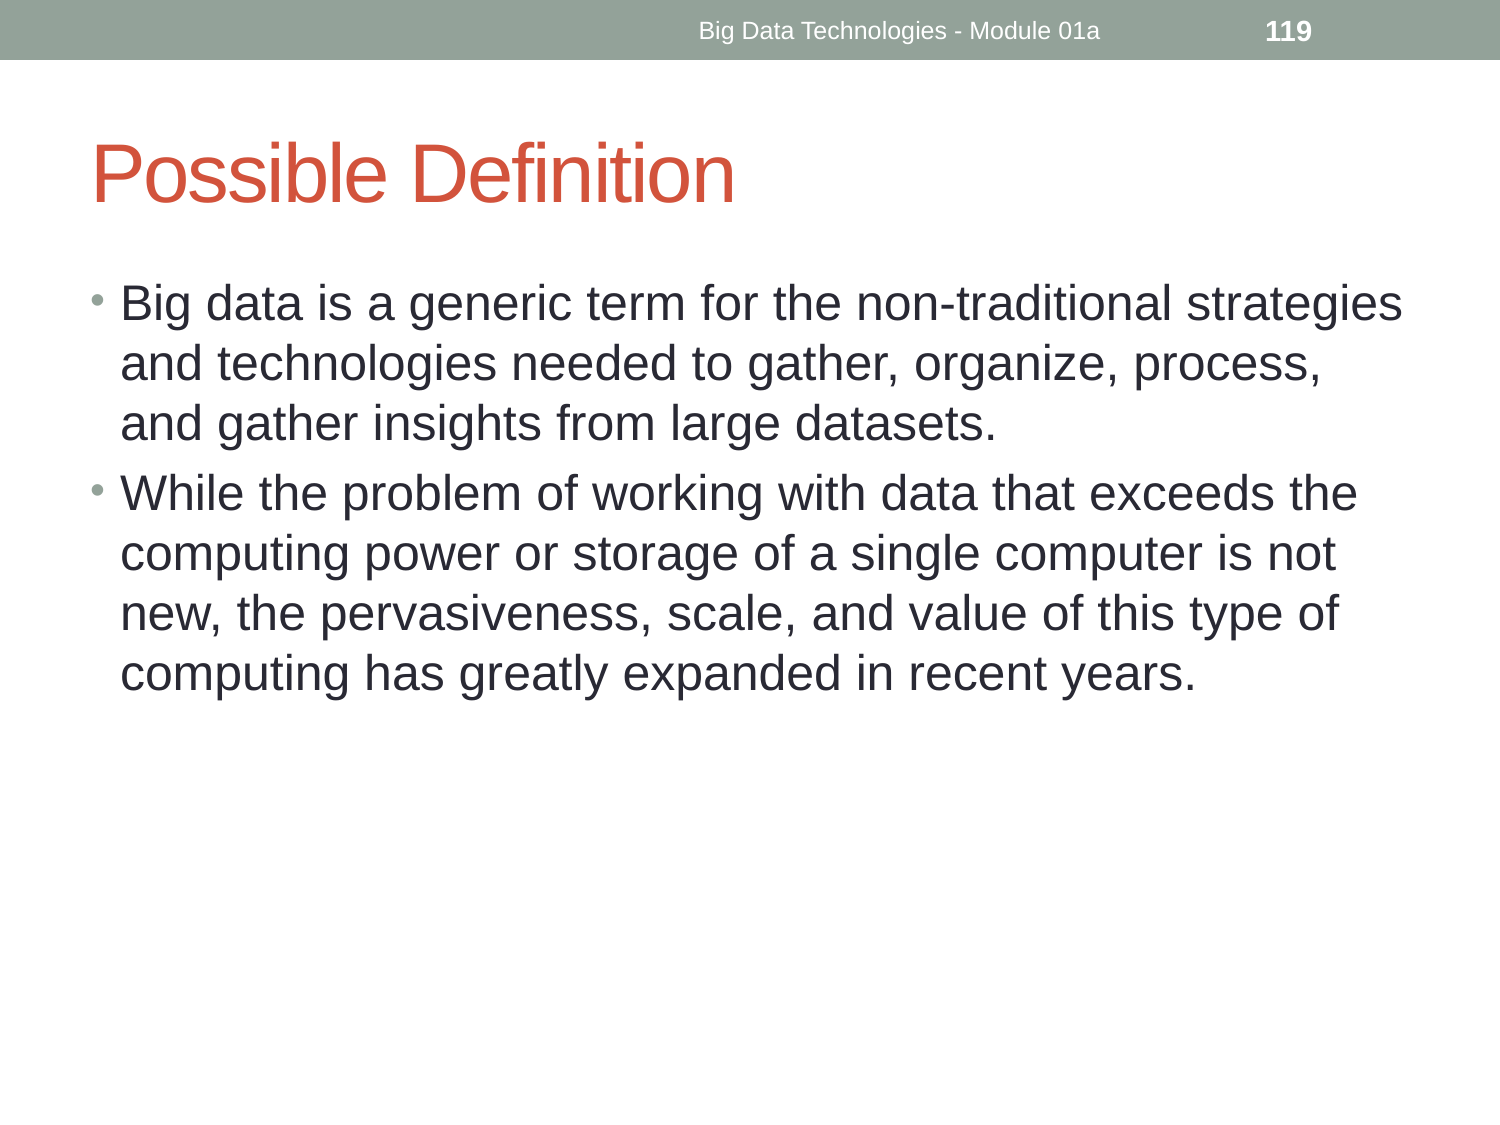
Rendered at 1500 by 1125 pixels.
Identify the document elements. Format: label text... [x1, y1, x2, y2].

footer Big Data Technologies - Module 01a [562, 3, 1238, 57]
list Big data is a generic term for the non-traditional strategies and technologies needed to gather, organize, process, and gather insights from large datasets. While the problem of working with data that exceeds the computing power or storage of a single computer is not new, the pervasiveness, scale, and value of this type of computing has greatly expanded in recent years. [75, 262, 1425, 1063]
title Possible Definition [75, 87, 1425, 250]
slide_number 119 [1250, 3, 1425, 57]
